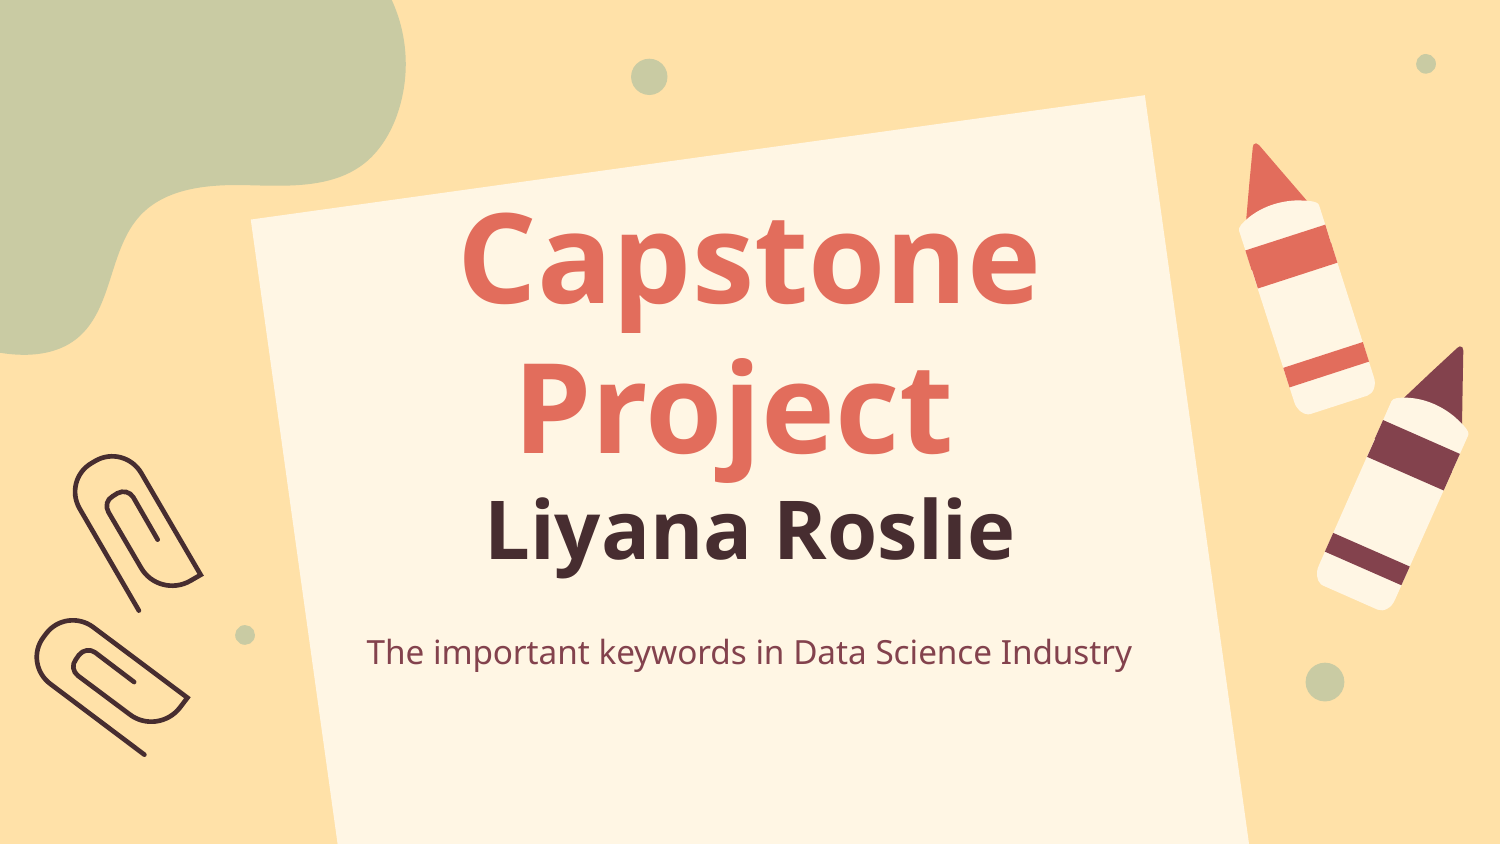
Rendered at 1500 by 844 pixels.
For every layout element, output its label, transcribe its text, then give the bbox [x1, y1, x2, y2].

subtitle The important keywords in Data Science Industry [318, 615, 1182, 687]
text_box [1237, 143, 1500, 631]
title Capstone Project Liyana Roslie [410, 311, 1090, 591]
text_box [250, 95, 1250, 844]
